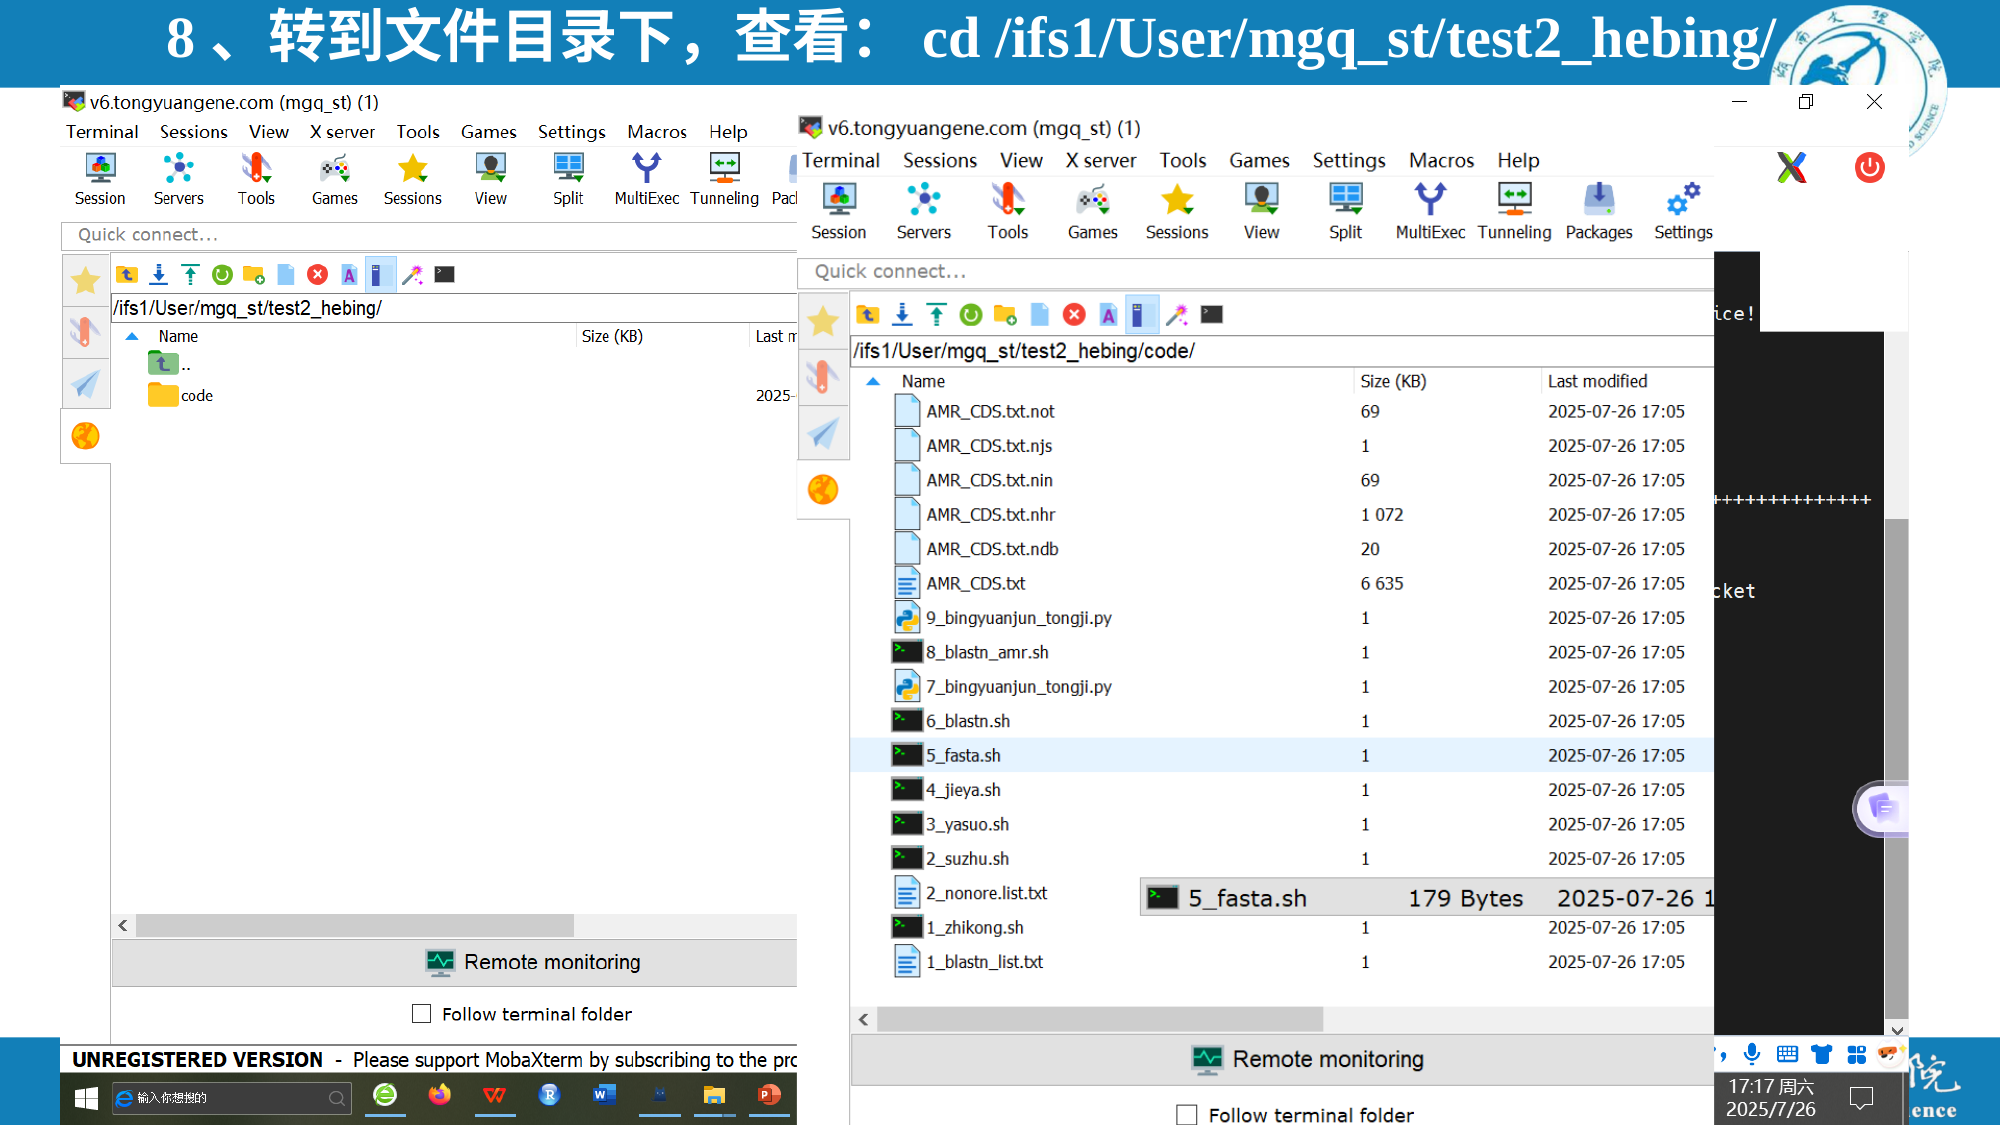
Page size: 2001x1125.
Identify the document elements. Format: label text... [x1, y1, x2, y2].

picture [59, 0, 1975, 1125]
list 8、转到文件目录下，查看：cd /ifs1/User/mgq_st/test2_hebing/ [151, 0, 1909, 85]
